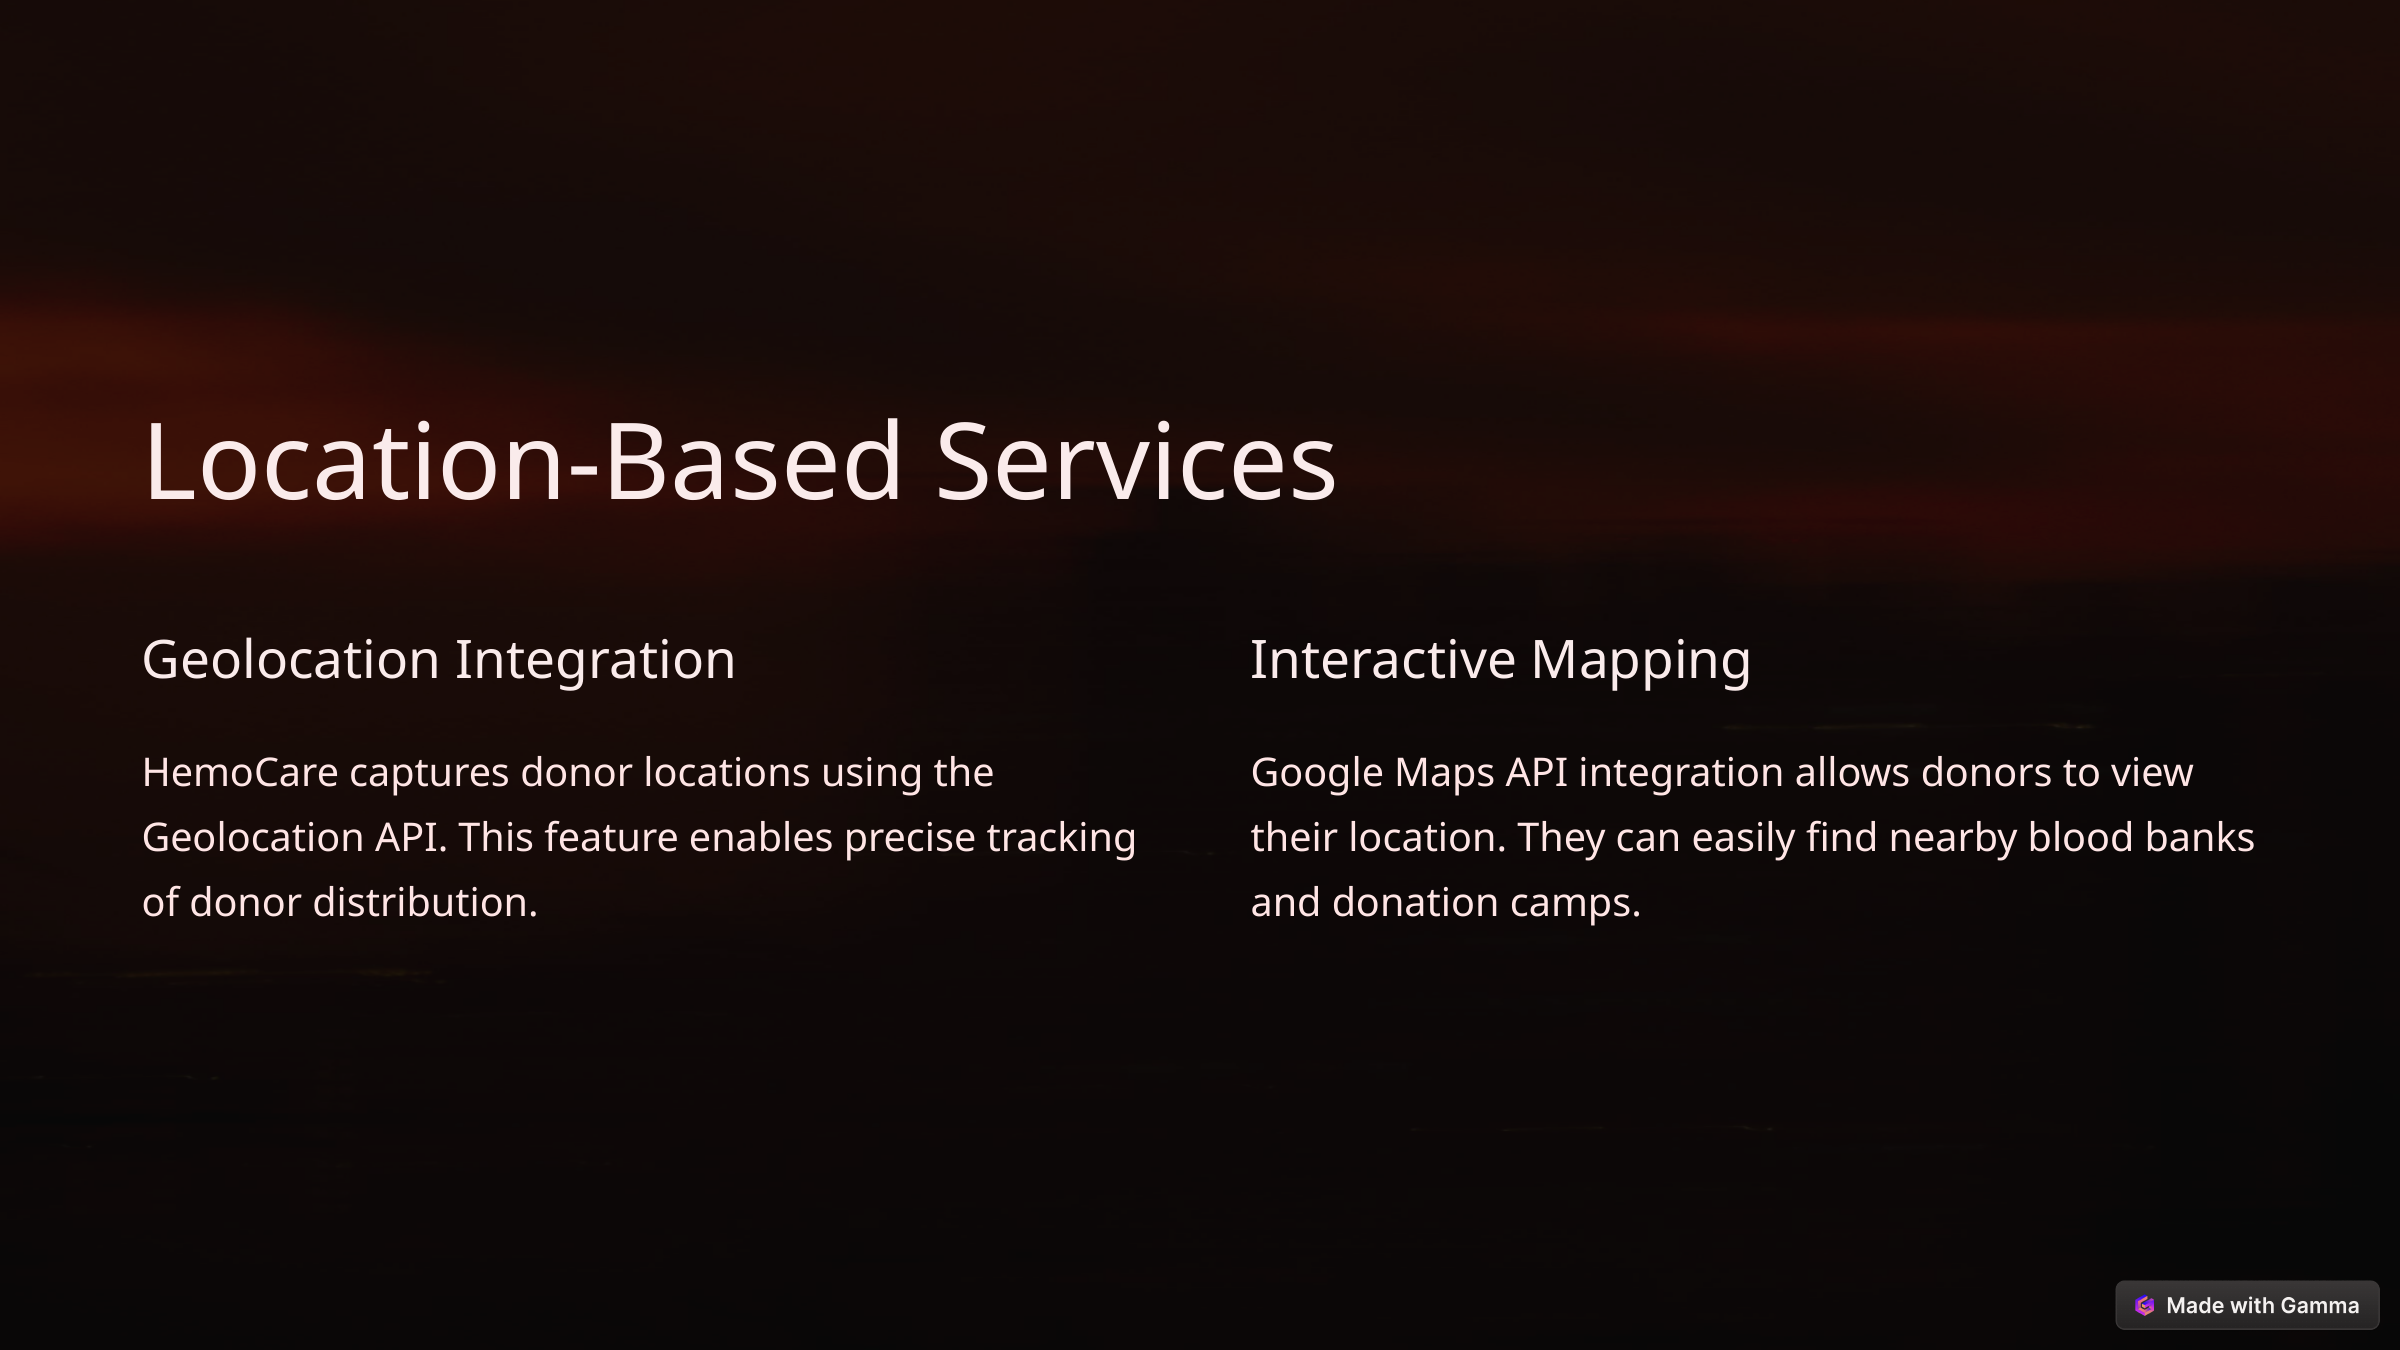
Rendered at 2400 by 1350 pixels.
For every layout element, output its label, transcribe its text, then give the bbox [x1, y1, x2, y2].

text_box Location-Based Services [141, 388, 1753, 522]
text_box Interactive Mapping [1250, 623, 1895, 690]
text_box Google Maps API integration allows donors to view their location. They can easily find nearby blood banks and donation camps. [1250, 730, 2260, 925]
picture [2106, 1271, 2389, 1339]
text_box HemoCare captures donor locations using the Geolocation API. This feature enables precise tracking of donor distribution. [141, 730, 1151, 925]
text_box Geolocation Integration [141, 623, 902, 690]
